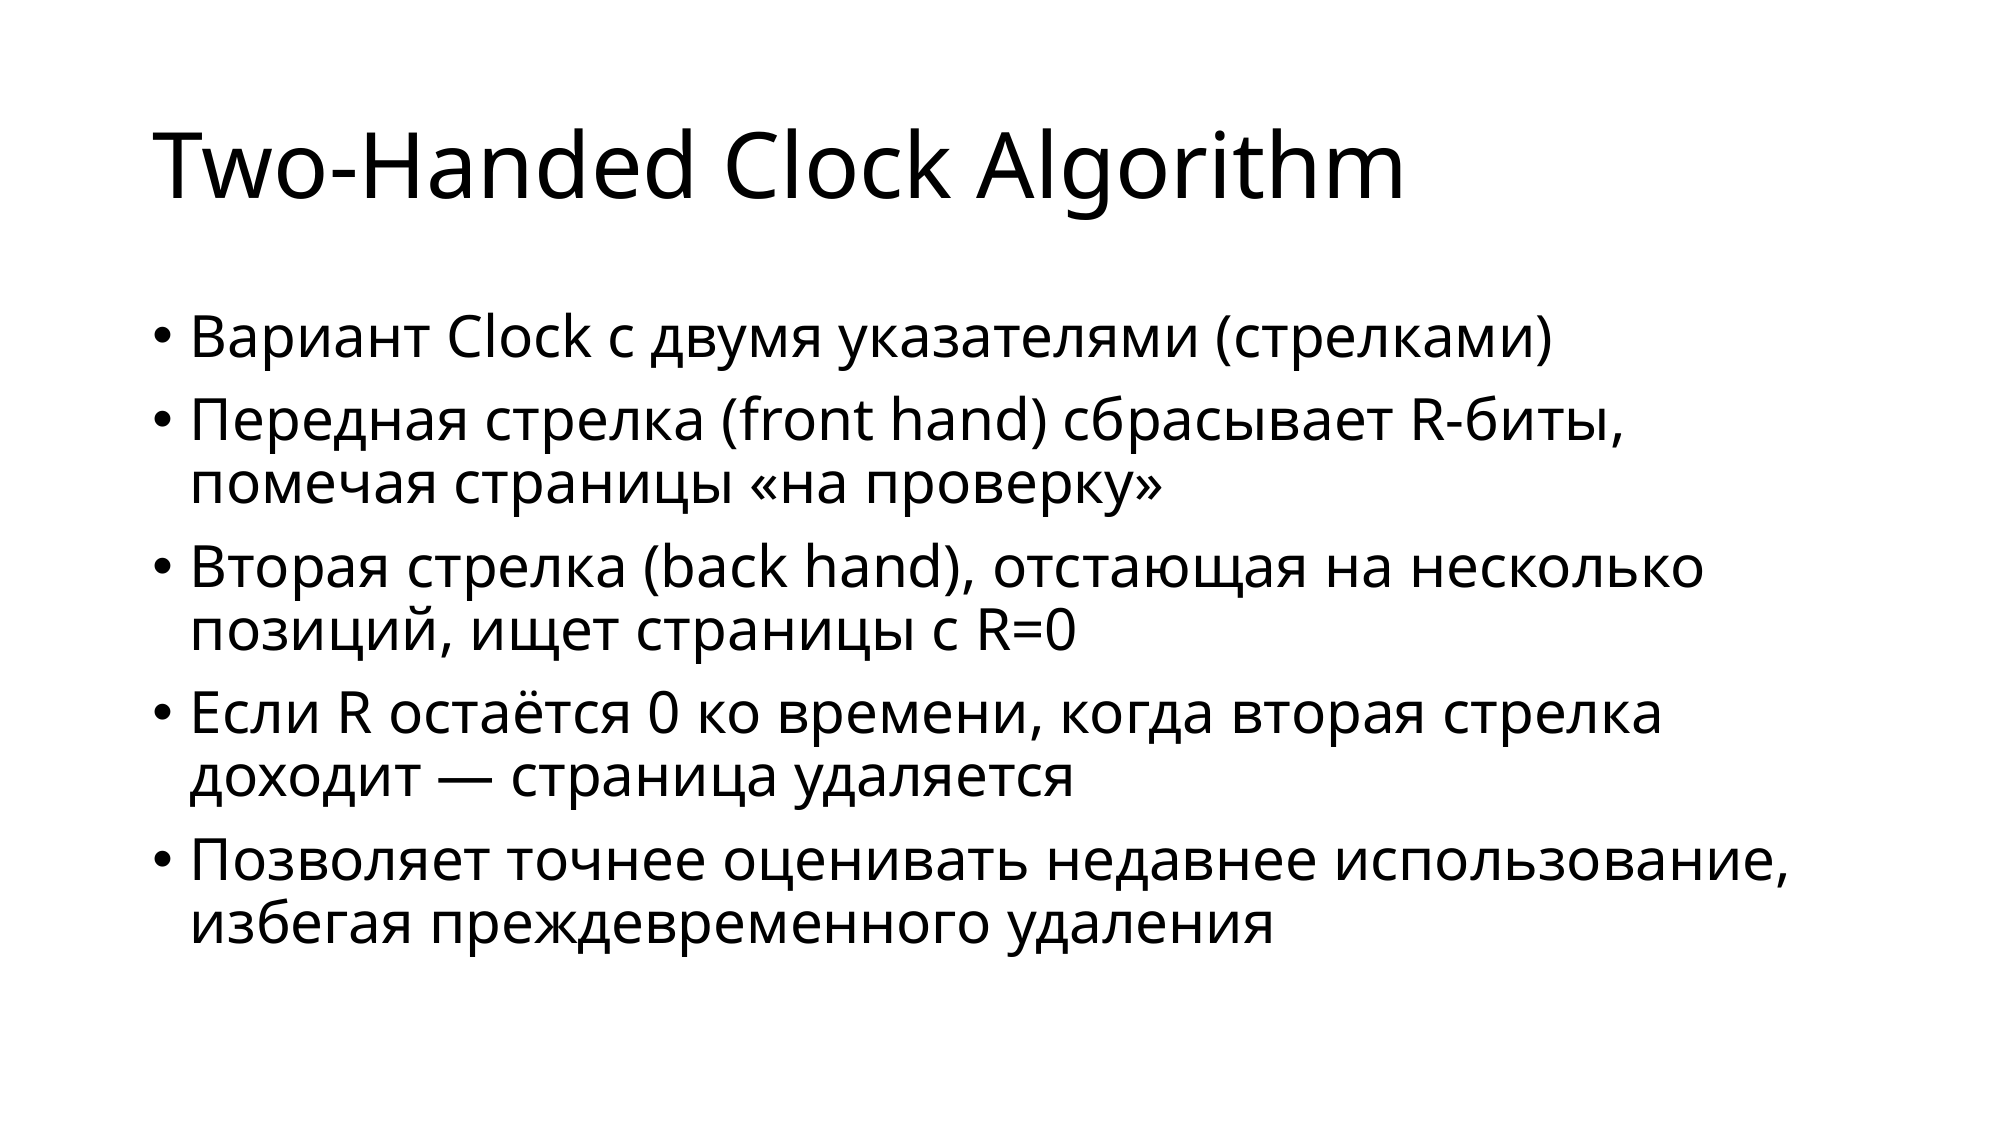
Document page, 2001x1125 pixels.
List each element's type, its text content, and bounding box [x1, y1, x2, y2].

list Вариант Clock с двумя указателями (стрелками) Передная стрелка (front hand) сбрасывает R-биты, помечая страницы «на проверку» Вторая стрелка (back hand), отстающая на несколько позиций, ищет страницы с R=0 Если R остаётся 0 ко времени, когда вторая стрелка доходит — страница удаляется Позволяет точнее оценивать недавнее использование, избегая преждевременного удаления [137, 299, 1863, 1014]
title Two-Handed Clock Algorithm [137, 59, 1863, 278]
